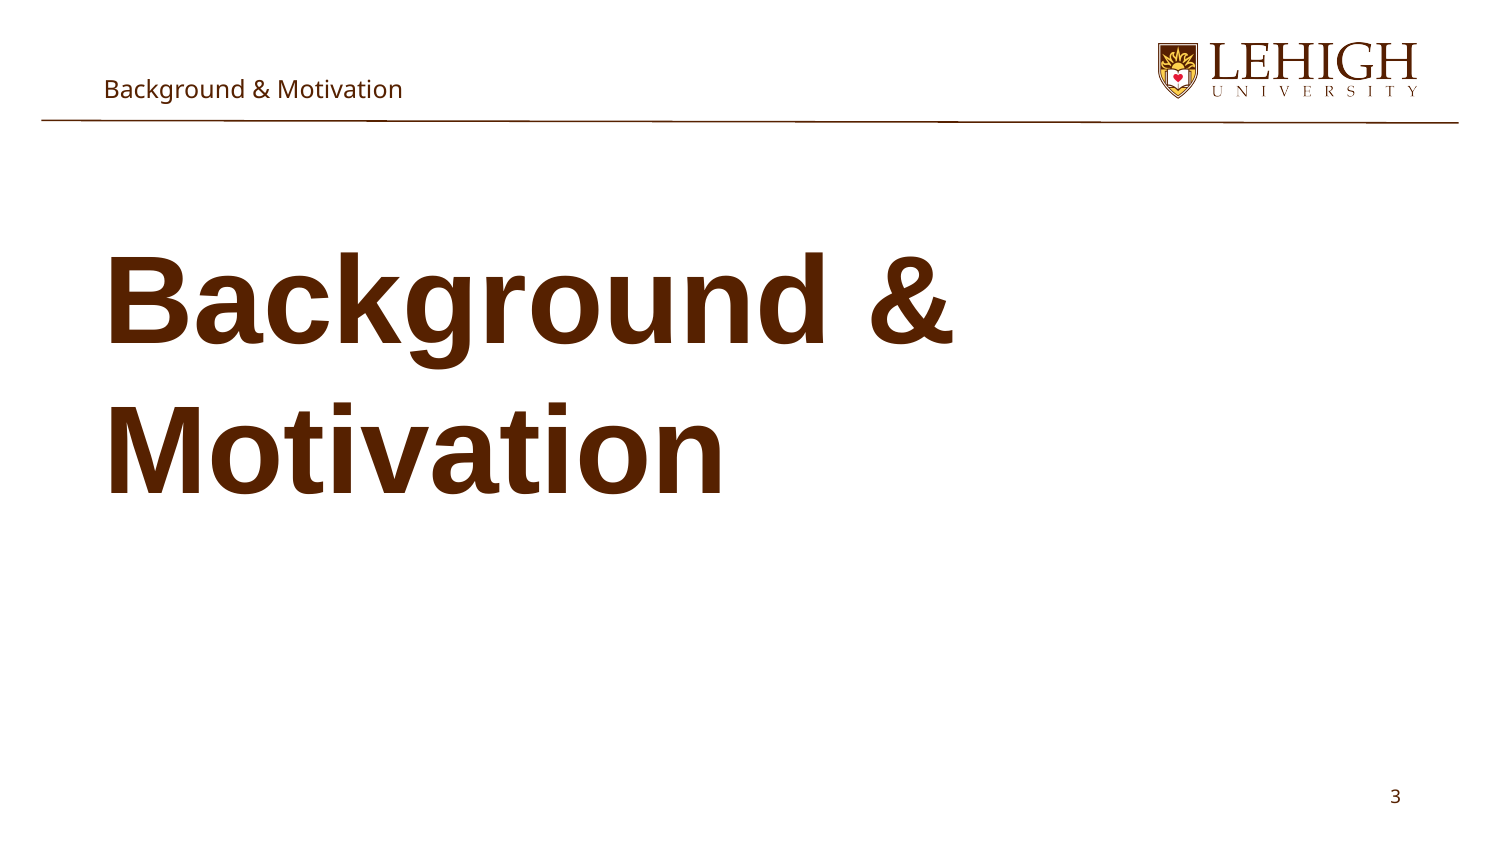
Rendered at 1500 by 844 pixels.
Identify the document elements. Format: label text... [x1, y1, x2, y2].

title Background & Motivation [88, 197, 1092, 534]
slide_number 3 [1326, 764, 1417, 830]
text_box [41, 120, 1459, 124]
picture [1157, 42, 1417, 99]
slide_number Background & Motivation [88, 55, 1092, 118]
